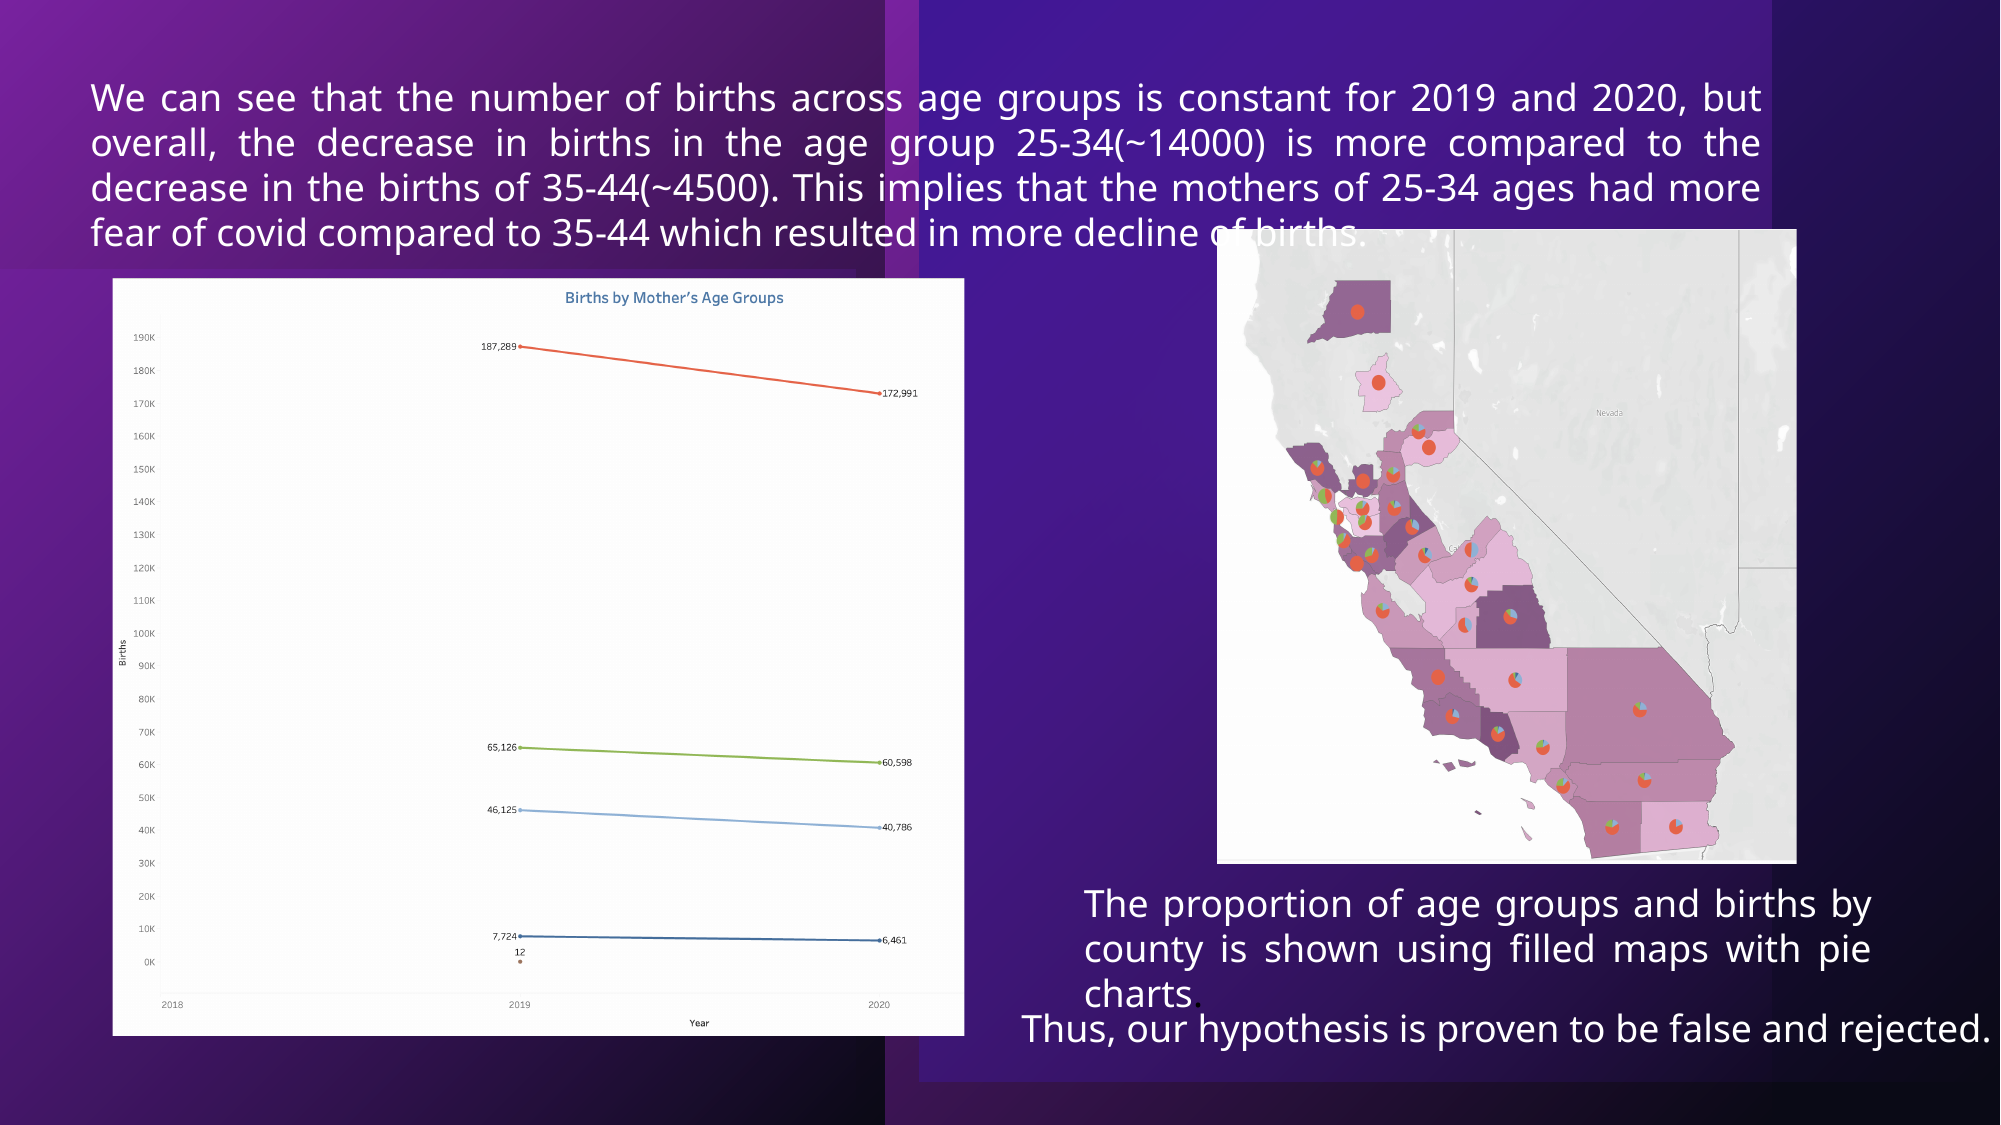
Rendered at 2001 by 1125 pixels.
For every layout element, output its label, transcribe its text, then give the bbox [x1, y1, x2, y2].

text_box We can see that the number of births across age groups is constant for 2019 and 2020, but overall, the decrease in births in the age group 25-34(~14000) is more compared to the decrease in the births of 35-44(~4500). This implies that the mothers of 25-34 ages had more fear of covid compared to 35-44 which resulted in more decline of births. [75, 66, 1779, 262]
picture [112, 278, 965, 1036]
text_box The proportion of age groups and births by county is shown using filled maps with pie charts. [1069, 872, 1888, 997]
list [1216, 229, 1797, 864]
text_box Thus, our hypothesis is proven to be false and rejected. [1006, 997, 2000, 1058]
